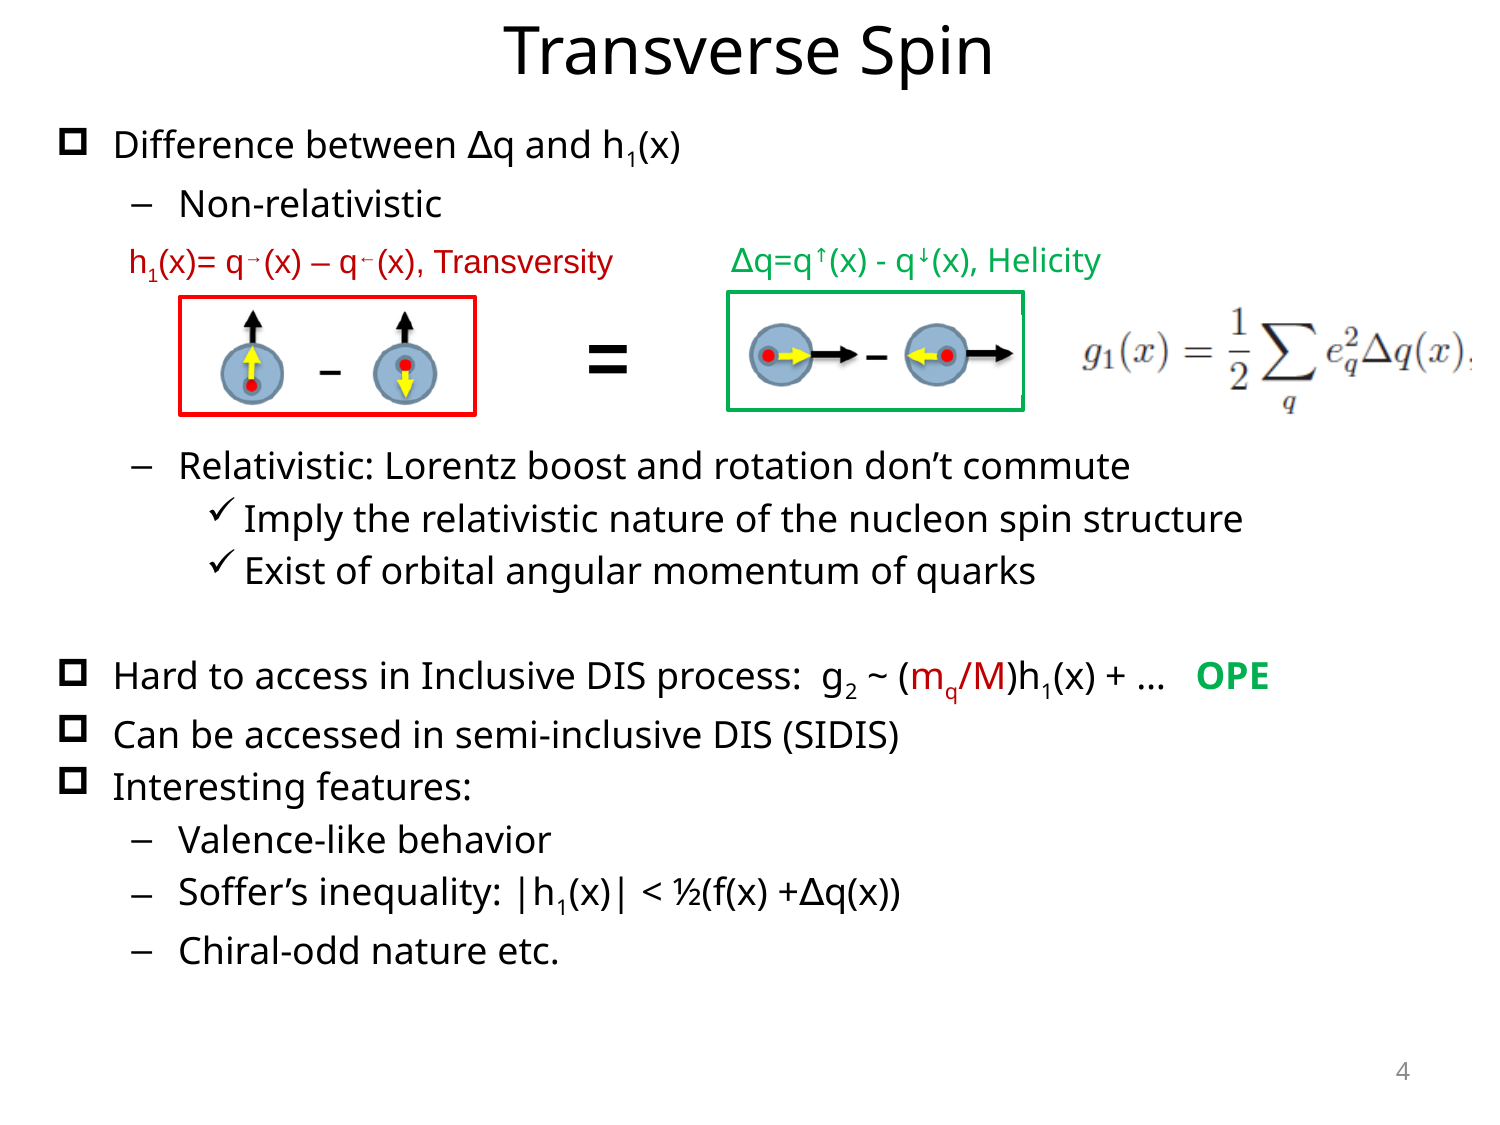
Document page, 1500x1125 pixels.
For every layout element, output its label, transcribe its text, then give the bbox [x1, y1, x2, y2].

slide_number 4 [1074, 1042, 1425, 1103]
text_box [178, 295, 477, 417]
text_box ∆q=q↑(x) - q↓(x), Helicity [716, 231, 1365, 287]
text_box [726, 290, 1025, 412]
picture [1062, 301, 1472, 420]
title Transverse Spin [75, 6, 1425, 90]
text_box h1(x)= q→(x) – q←(x), Transversity [114, 233, 639, 294]
text_box = [571, 302, 645, 408]
list Difference between ∆q and h1(x) Non-relativistic Relativistic: Lorentz boost and rotation don’t commute Imply the relativistic nature of the nucleon spin structure Exist of orbital angular momentum of quarks Hard to access in Inclusive DIS process: g2 ~ (mq/M)h1(x) + … OPE Can be accessed in semi-inclusive DIS (SIDIS) Interesting features: Valence-like behavior Soffer’s inequality: |h1(x)| < ½(f(x) +∆q(x)) Chiral-odd nature etc. [41, 113, 1392, 1047]
picture [213, 301, 441, 410]
picture [734, 314, 1022, 396]
